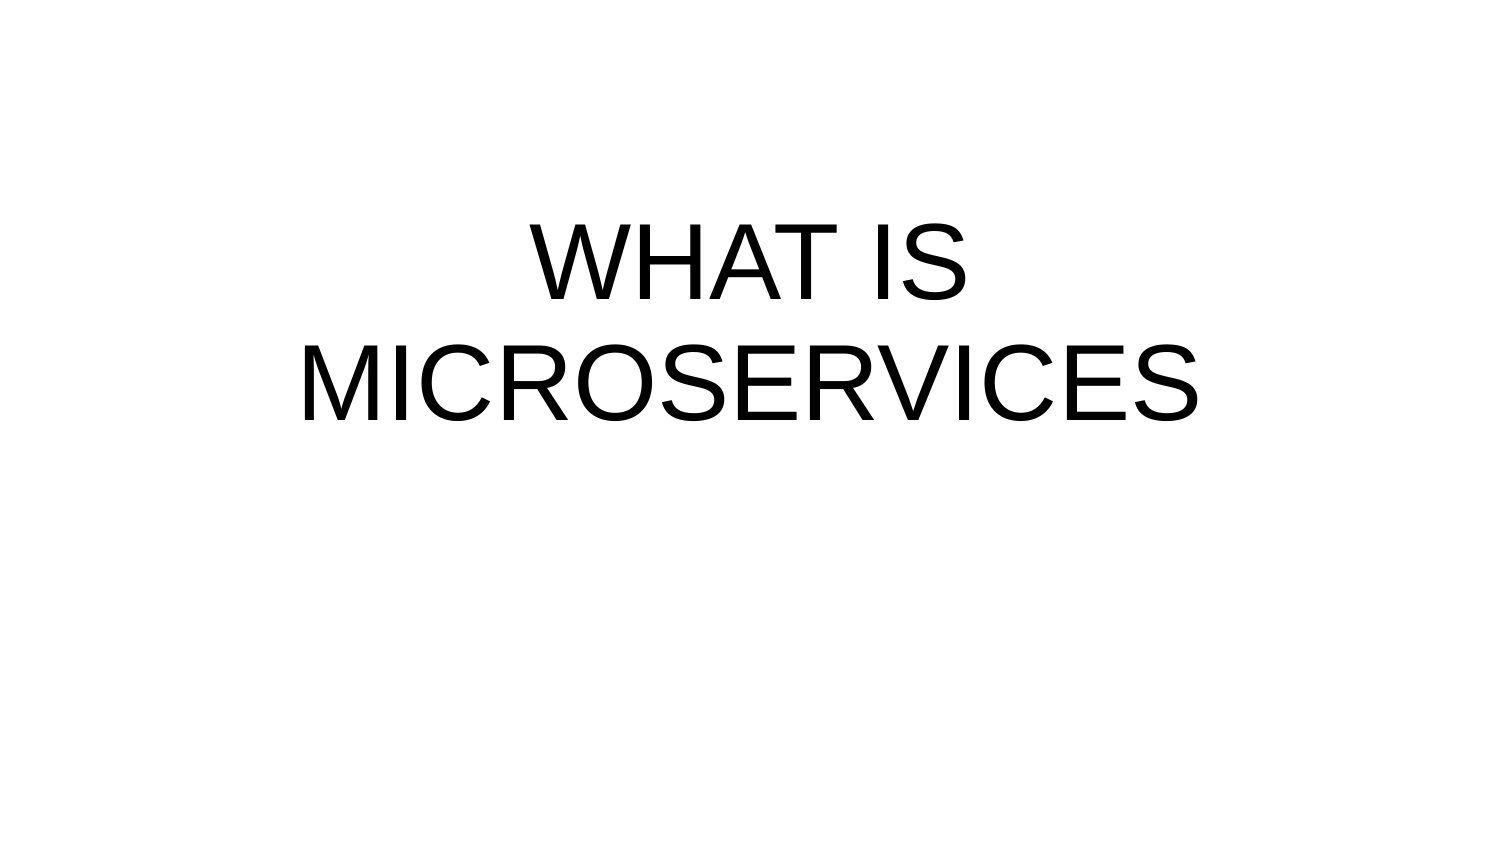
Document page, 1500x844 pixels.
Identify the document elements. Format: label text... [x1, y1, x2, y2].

title WHAT IS MICROSERVICES [51, 122, 1449, 459]
